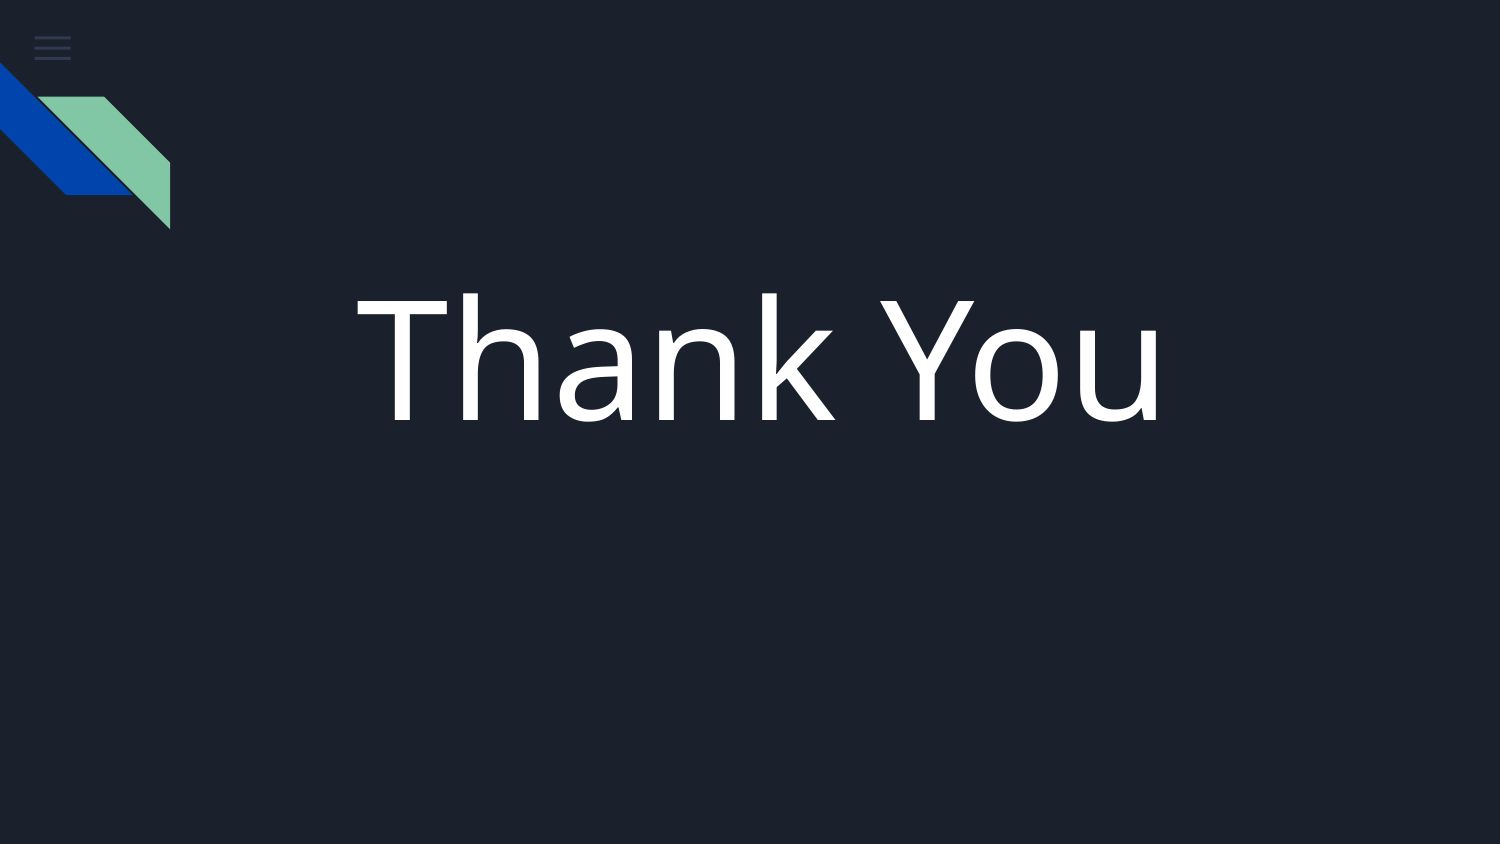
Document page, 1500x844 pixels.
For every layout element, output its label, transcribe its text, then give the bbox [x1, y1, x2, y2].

title Thank You [186, 238, 1342, 470]
